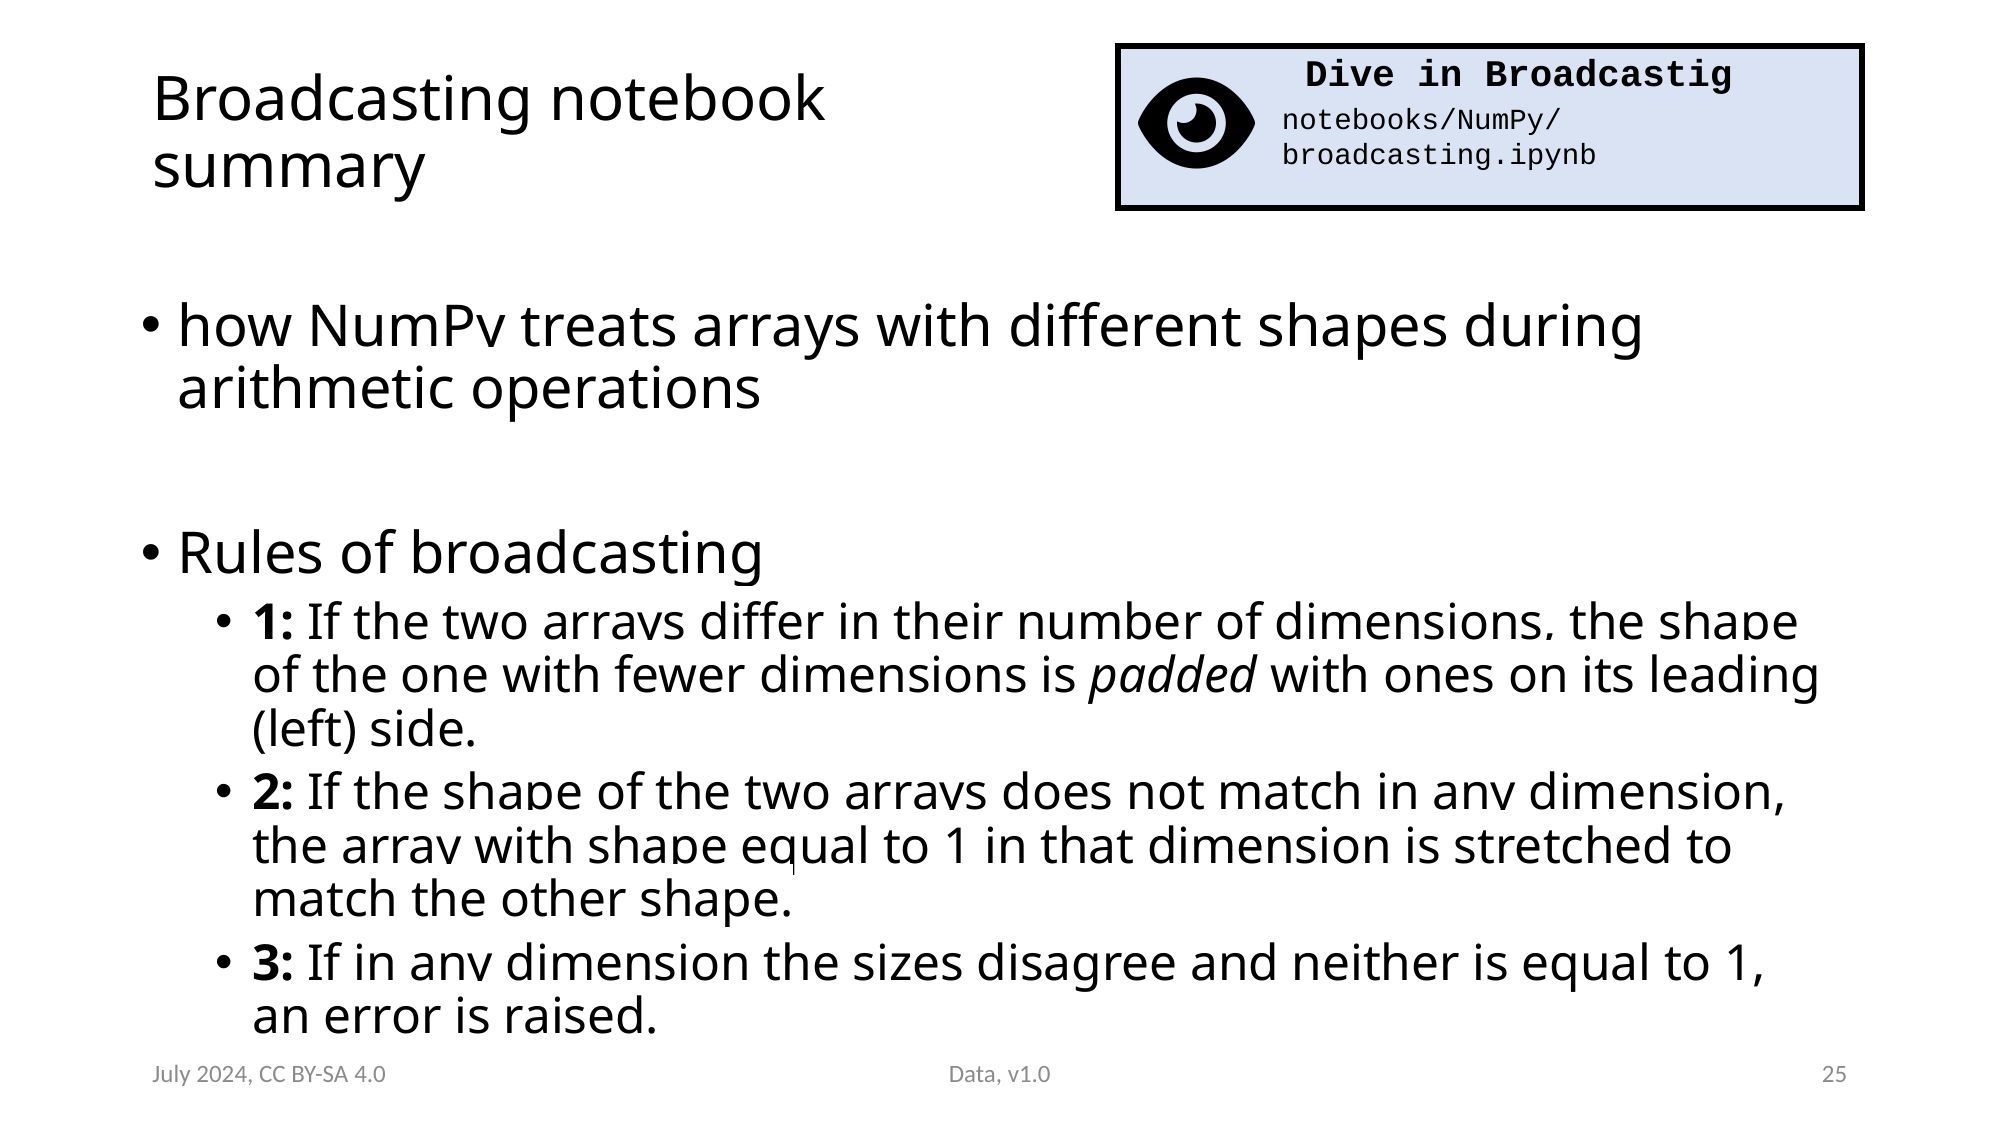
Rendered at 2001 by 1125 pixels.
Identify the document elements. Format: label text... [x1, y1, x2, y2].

list how NumPy treats arrays with different shapes during arithmetic operations Rules of broadcasting 1: If the two arrays differ in their number of dimensions, the shape of the one with fewer dimensions is padded with ones on its leading (left) side. 2: If the shape of the two arrays does not match in any dimension, the array with shape equal to 1 in that dimension is stretched to match the other shape. 3: If in any dimension the sizes disagree and neither is equal to 1, an error is raised. [125, 288, 1851, 1059]
slide_number 25 [1412, 1042, 1863, 1103]
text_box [1117, 41, 1863, 209]
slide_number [137, 1042, 588, 1103]
footer Data, v1.0 [662, 1042, 1338, 1103]
title Broadcasting notebook summary [137, 59, 1048, 209]
